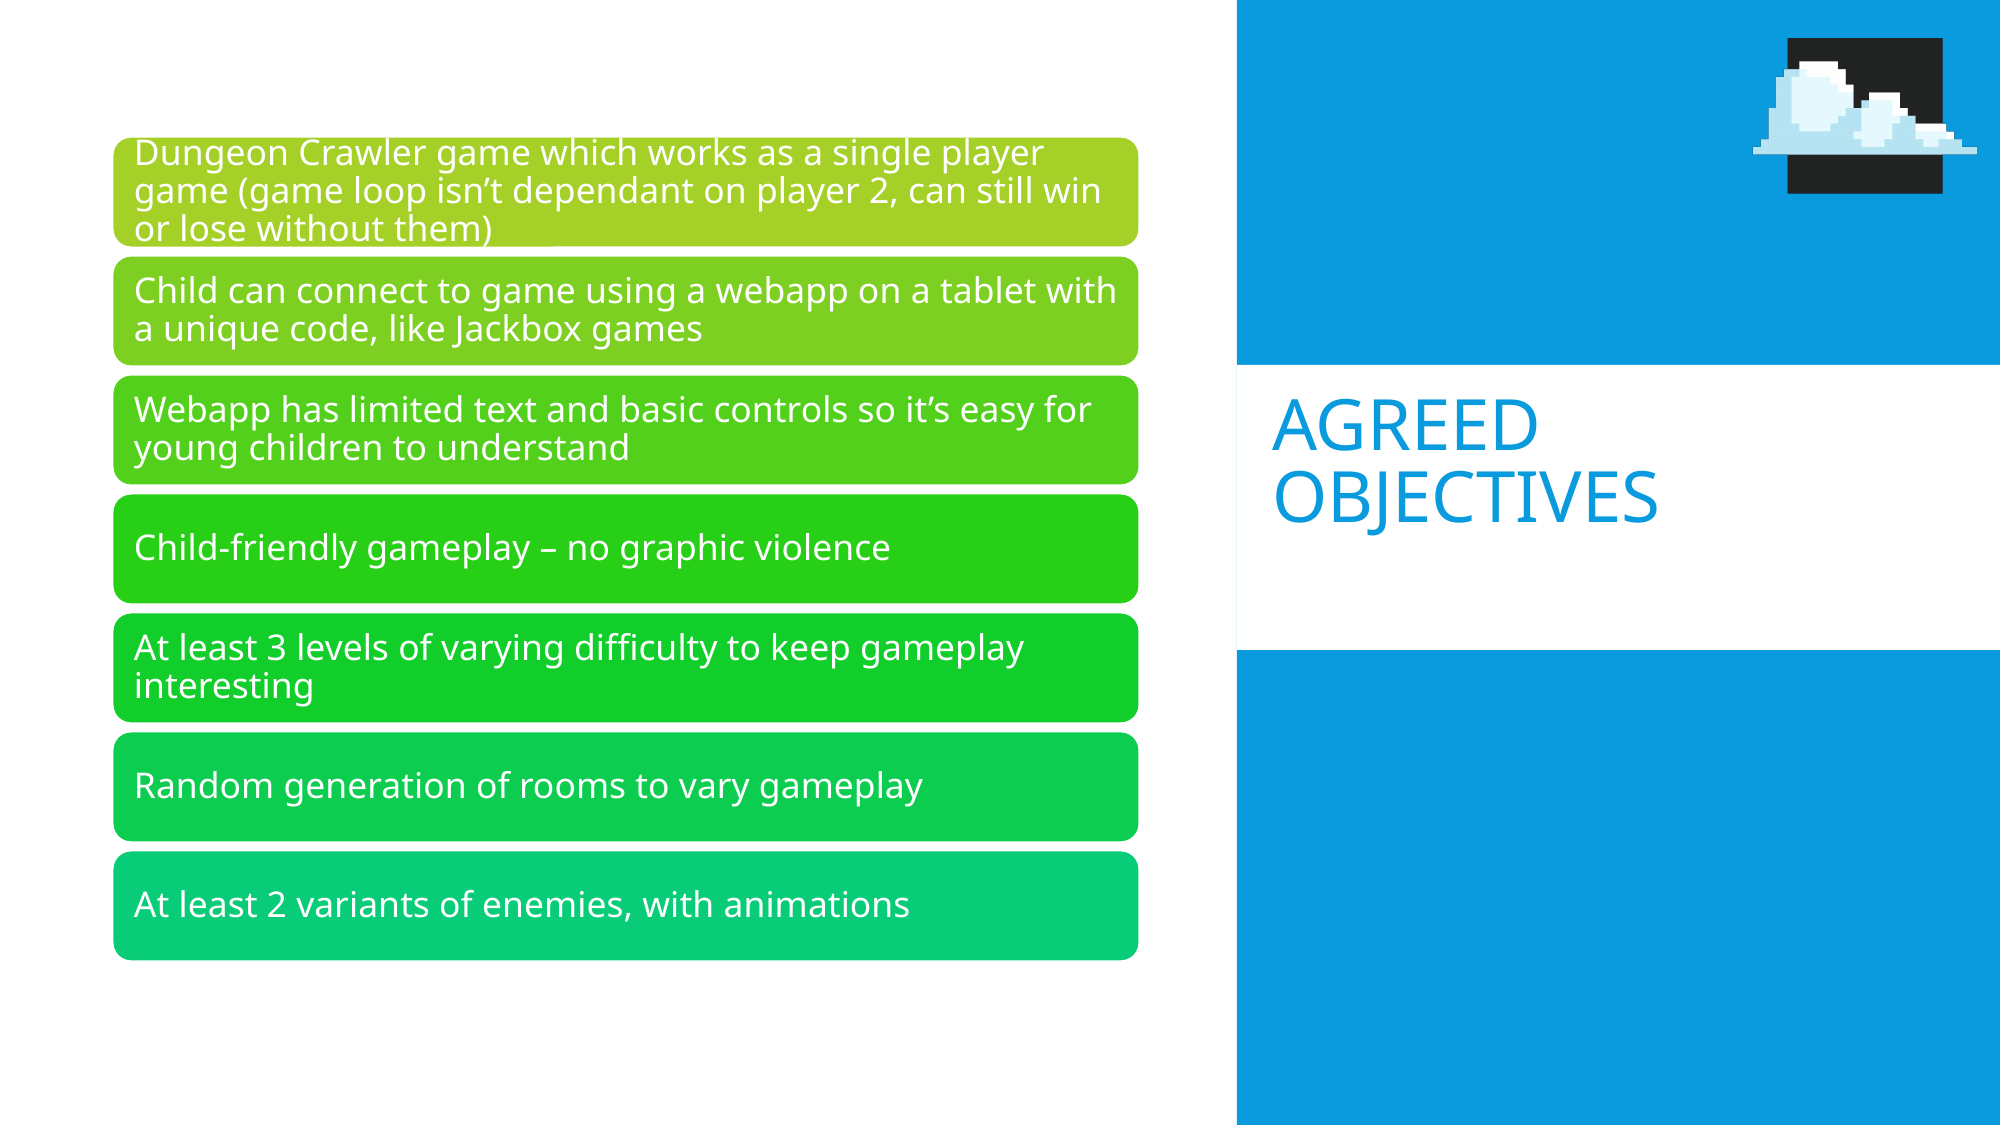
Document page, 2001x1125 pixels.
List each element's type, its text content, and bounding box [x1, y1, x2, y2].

text_box [1236, 651, 2000, 1125]
picture [1753, 39, 1977, 193]
text_box [0, 0, 1236, 1125]
text_box [1236, 364, 2000, 651]
title Agreed objectives [1257, 383, 1936, 632]
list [112, 43, 1140, 1055]
text_box [1236, 0, 2000, 364]
